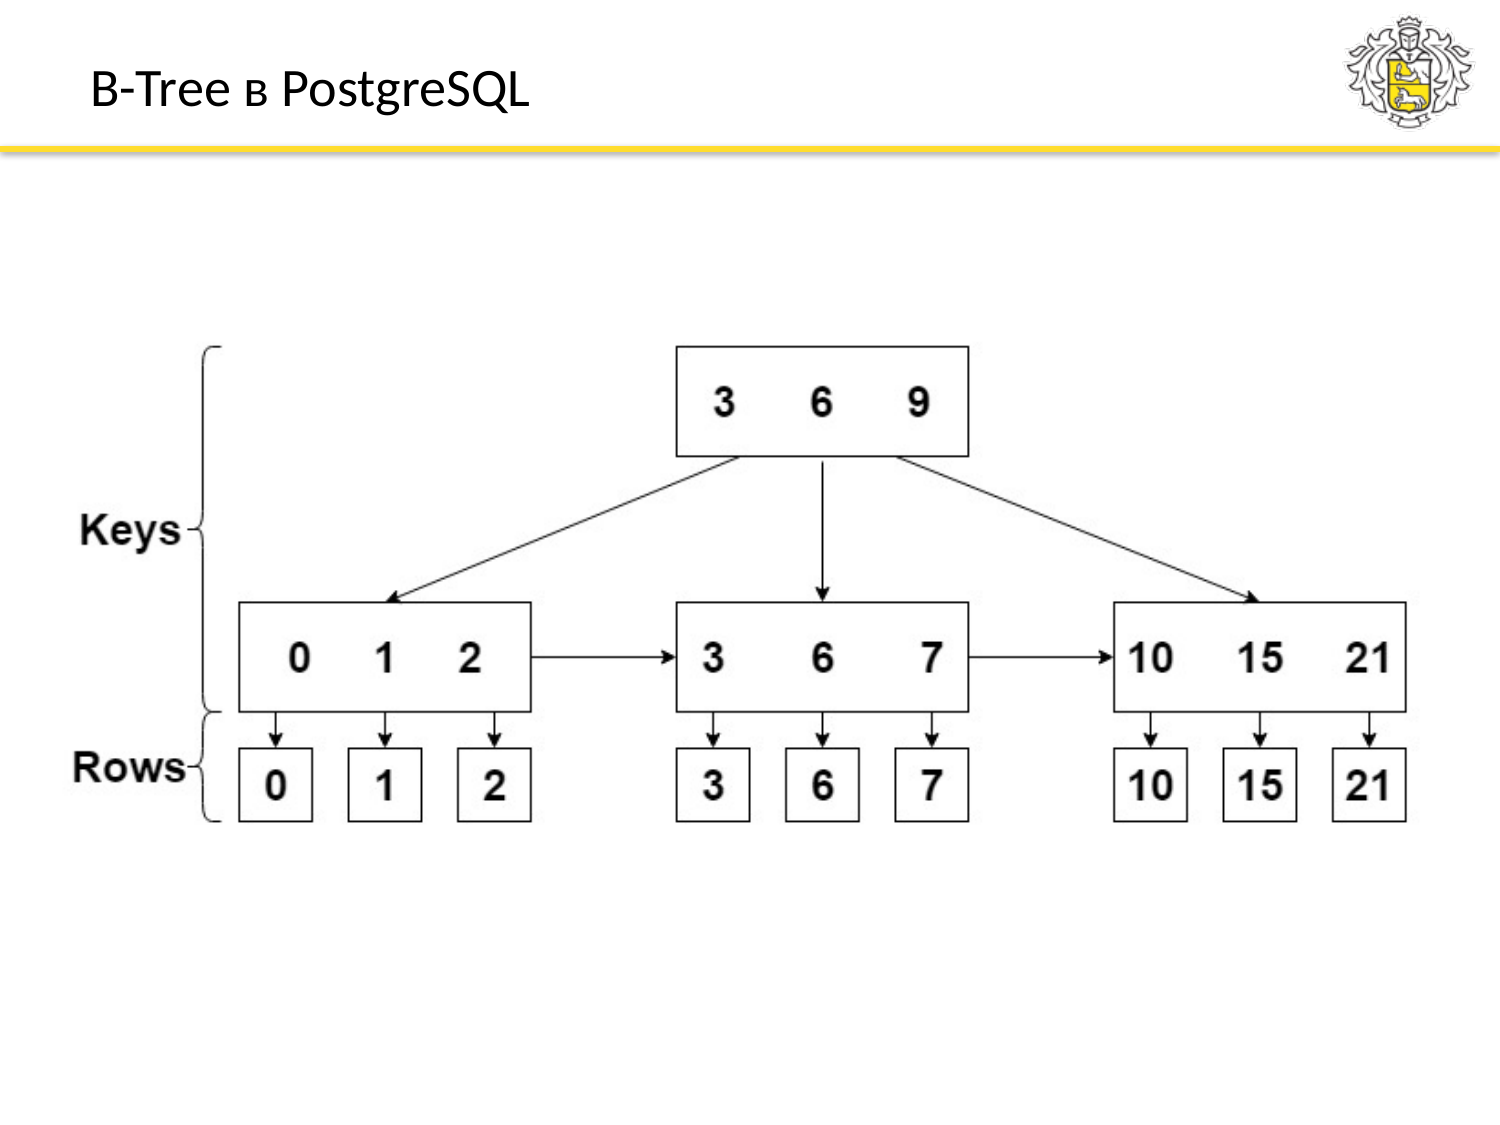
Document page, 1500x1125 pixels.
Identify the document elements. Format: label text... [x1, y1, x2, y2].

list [19, 327, 1480, 841]
title B-Tree в PostgreSQL [75, 50, 1425, 119]
